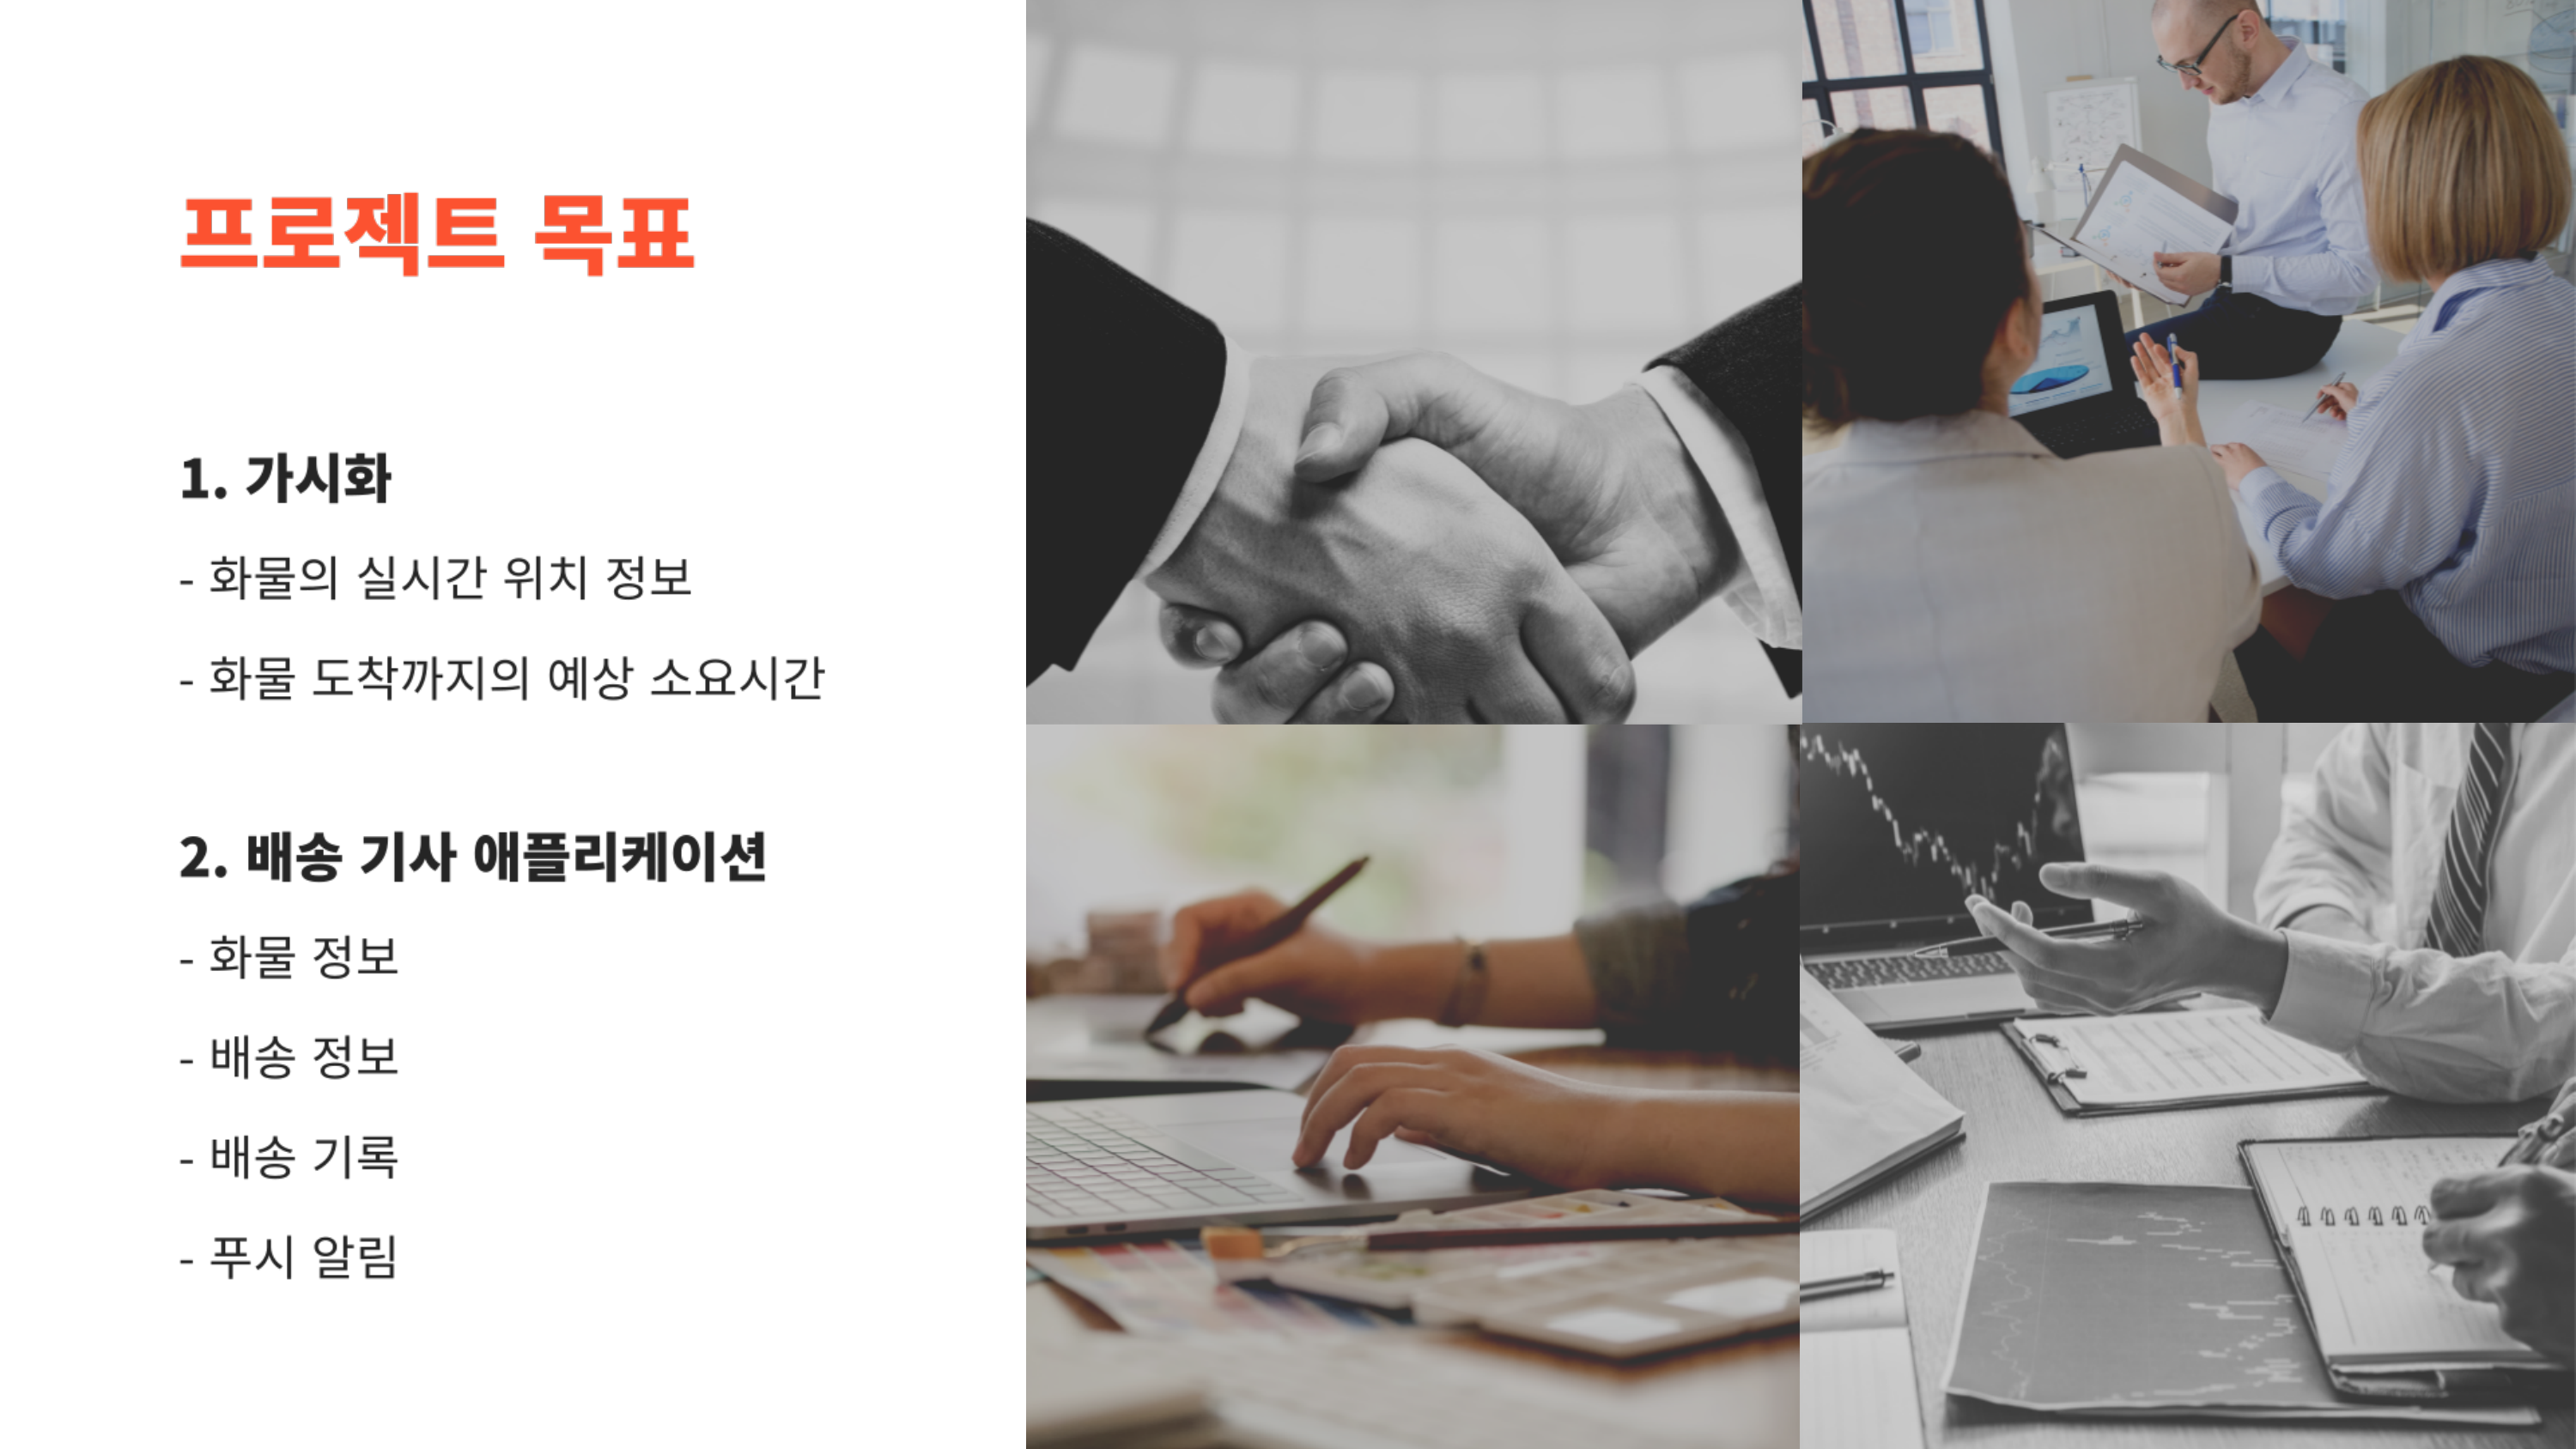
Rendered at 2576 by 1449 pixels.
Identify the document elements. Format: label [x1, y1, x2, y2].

text_box [1026, 0, 1802, 725]
text_box [1805, 0, 2576, 722]
picture [170, 811, 794, 1302]
text_box [1800, 723, 2576, 1449]
picture [165, 156, 737, 318]
picture [170, 428, 849, 724]
text_box [1026, 731, 1795, 1449]
